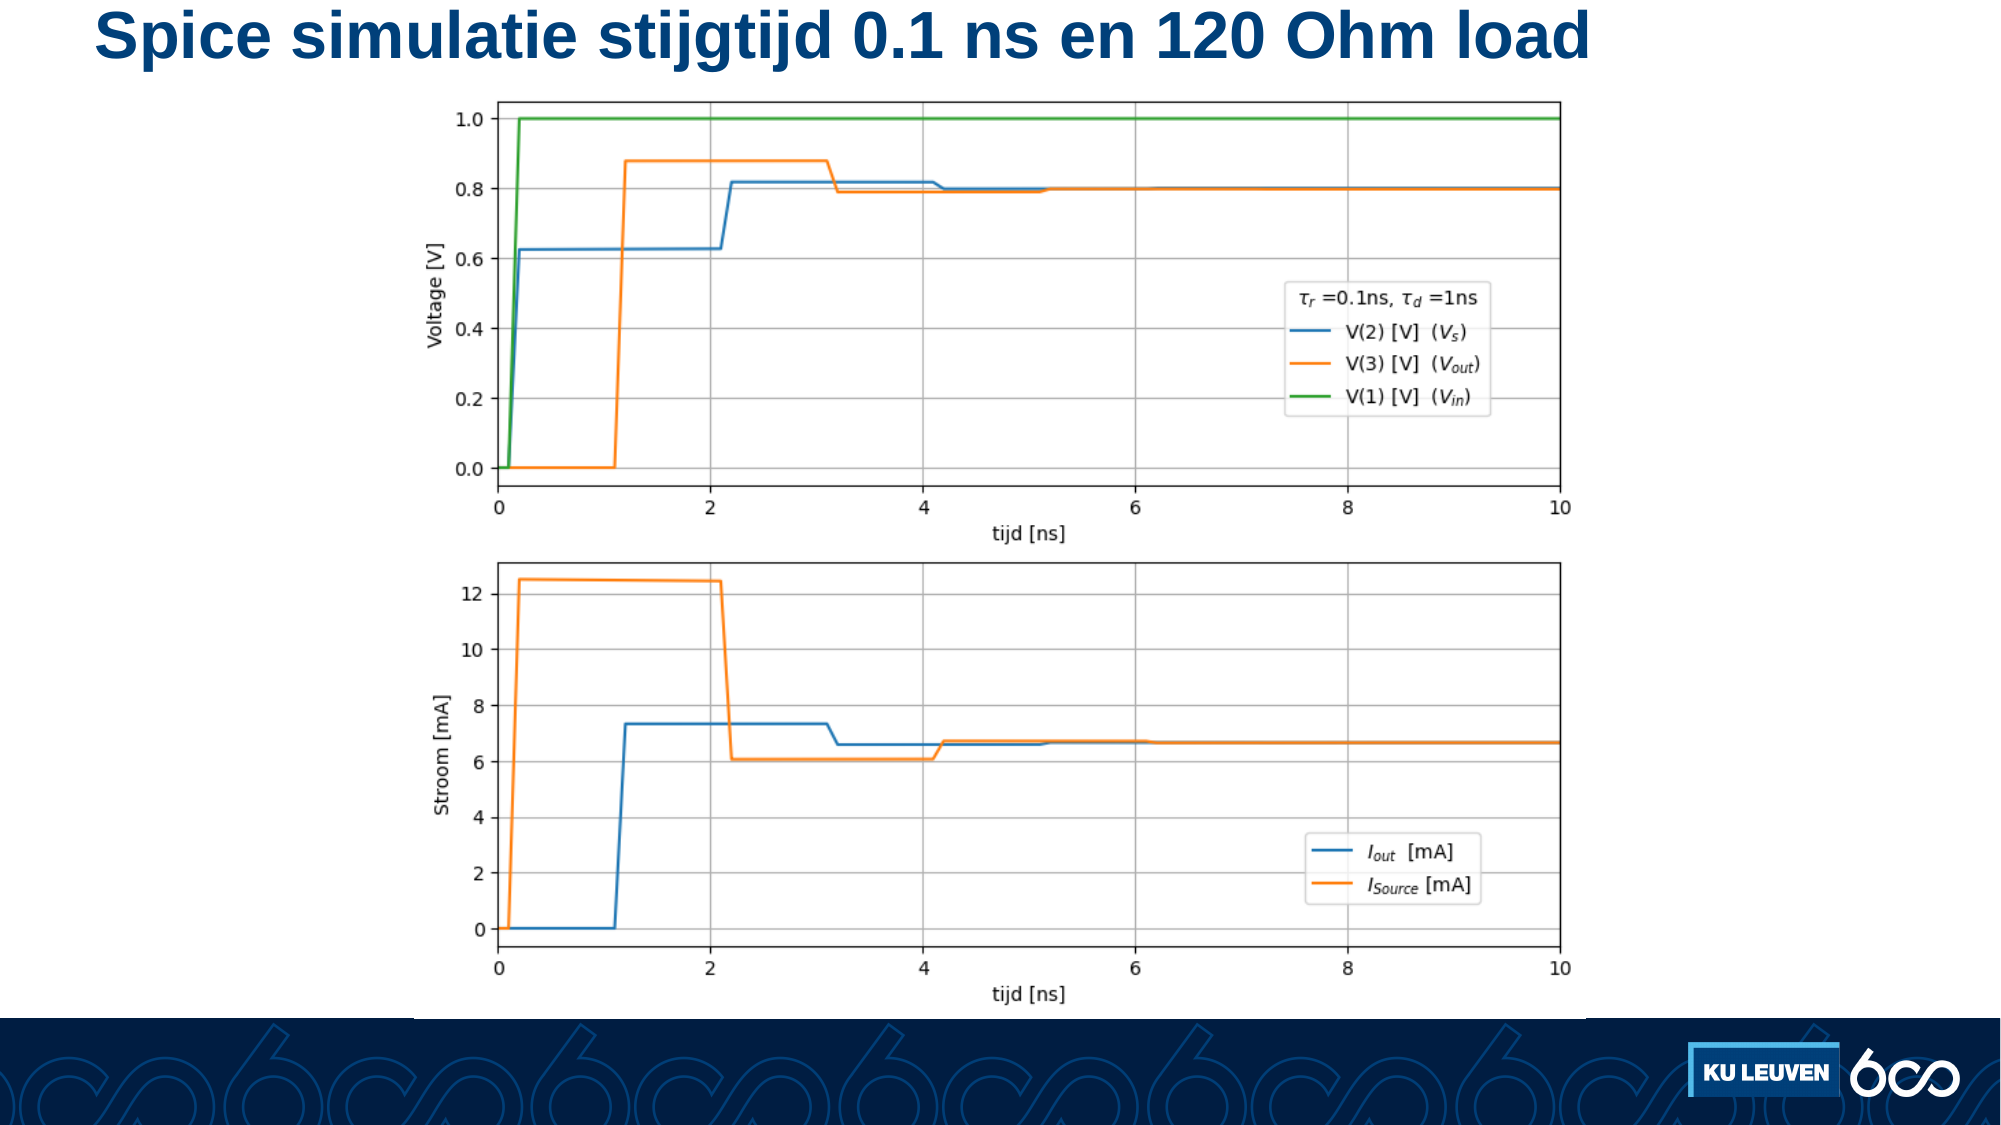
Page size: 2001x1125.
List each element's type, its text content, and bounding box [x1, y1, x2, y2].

picture [0, 88, 2001, 1125]
title Spice simulatie stijgtijd 0.1 ns en 120 Ohm load [94, 0, 1906, 108]
